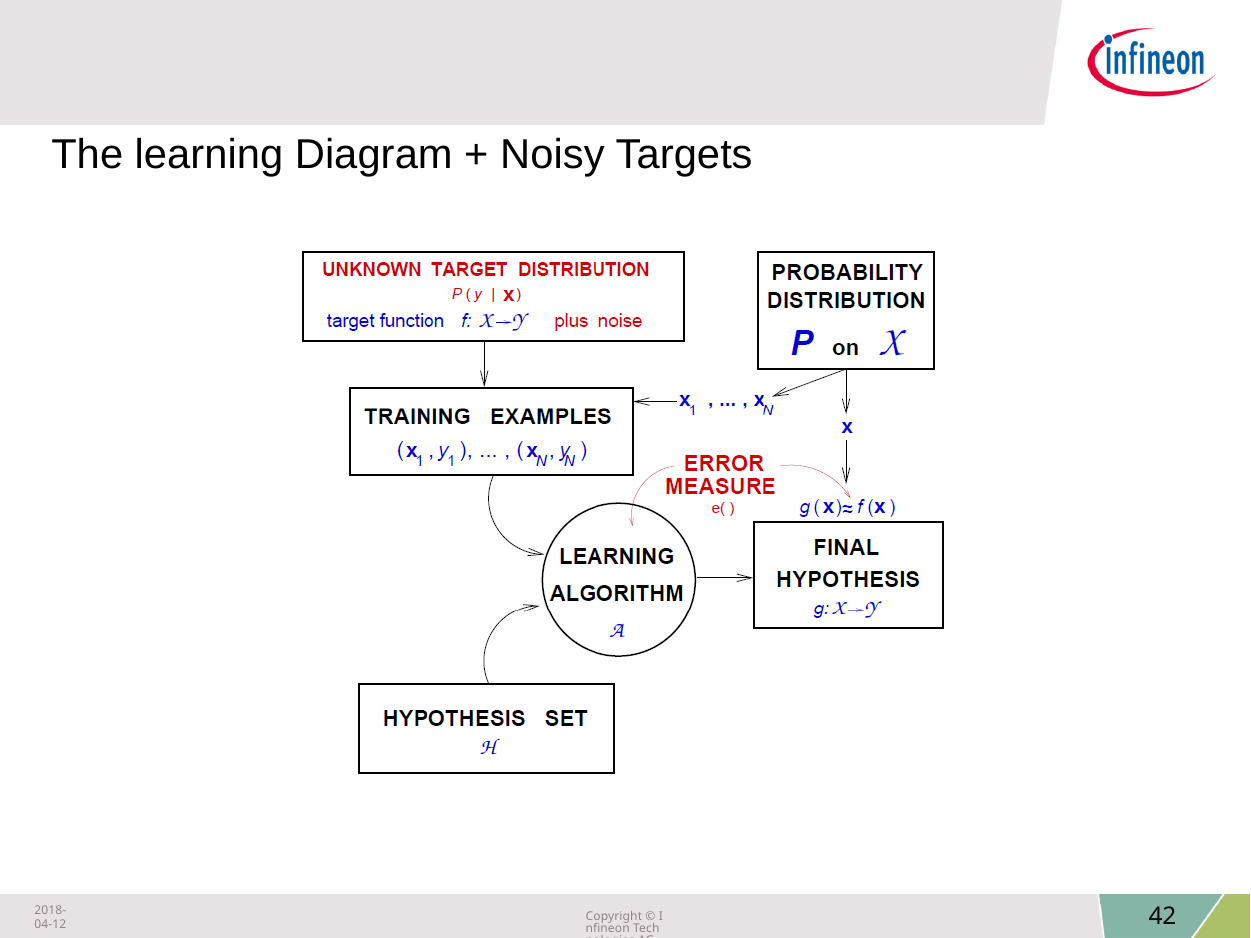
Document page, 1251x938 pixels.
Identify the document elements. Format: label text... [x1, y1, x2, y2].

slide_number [34, 895, 74, 938]
text_box The learning Diagram + Noisy Targets [36, 119, 948, 185]
picture [0, 0, 1250, 125]
picture [260, 207, 1100, 814]
footer Copyright © Infineon Technologies AG 2018. All rights reserved. [585, 895, 665, 938]
slide_number 42 [1136, 895, 1177, 938]
picture [0, 894, 1250, 938]
